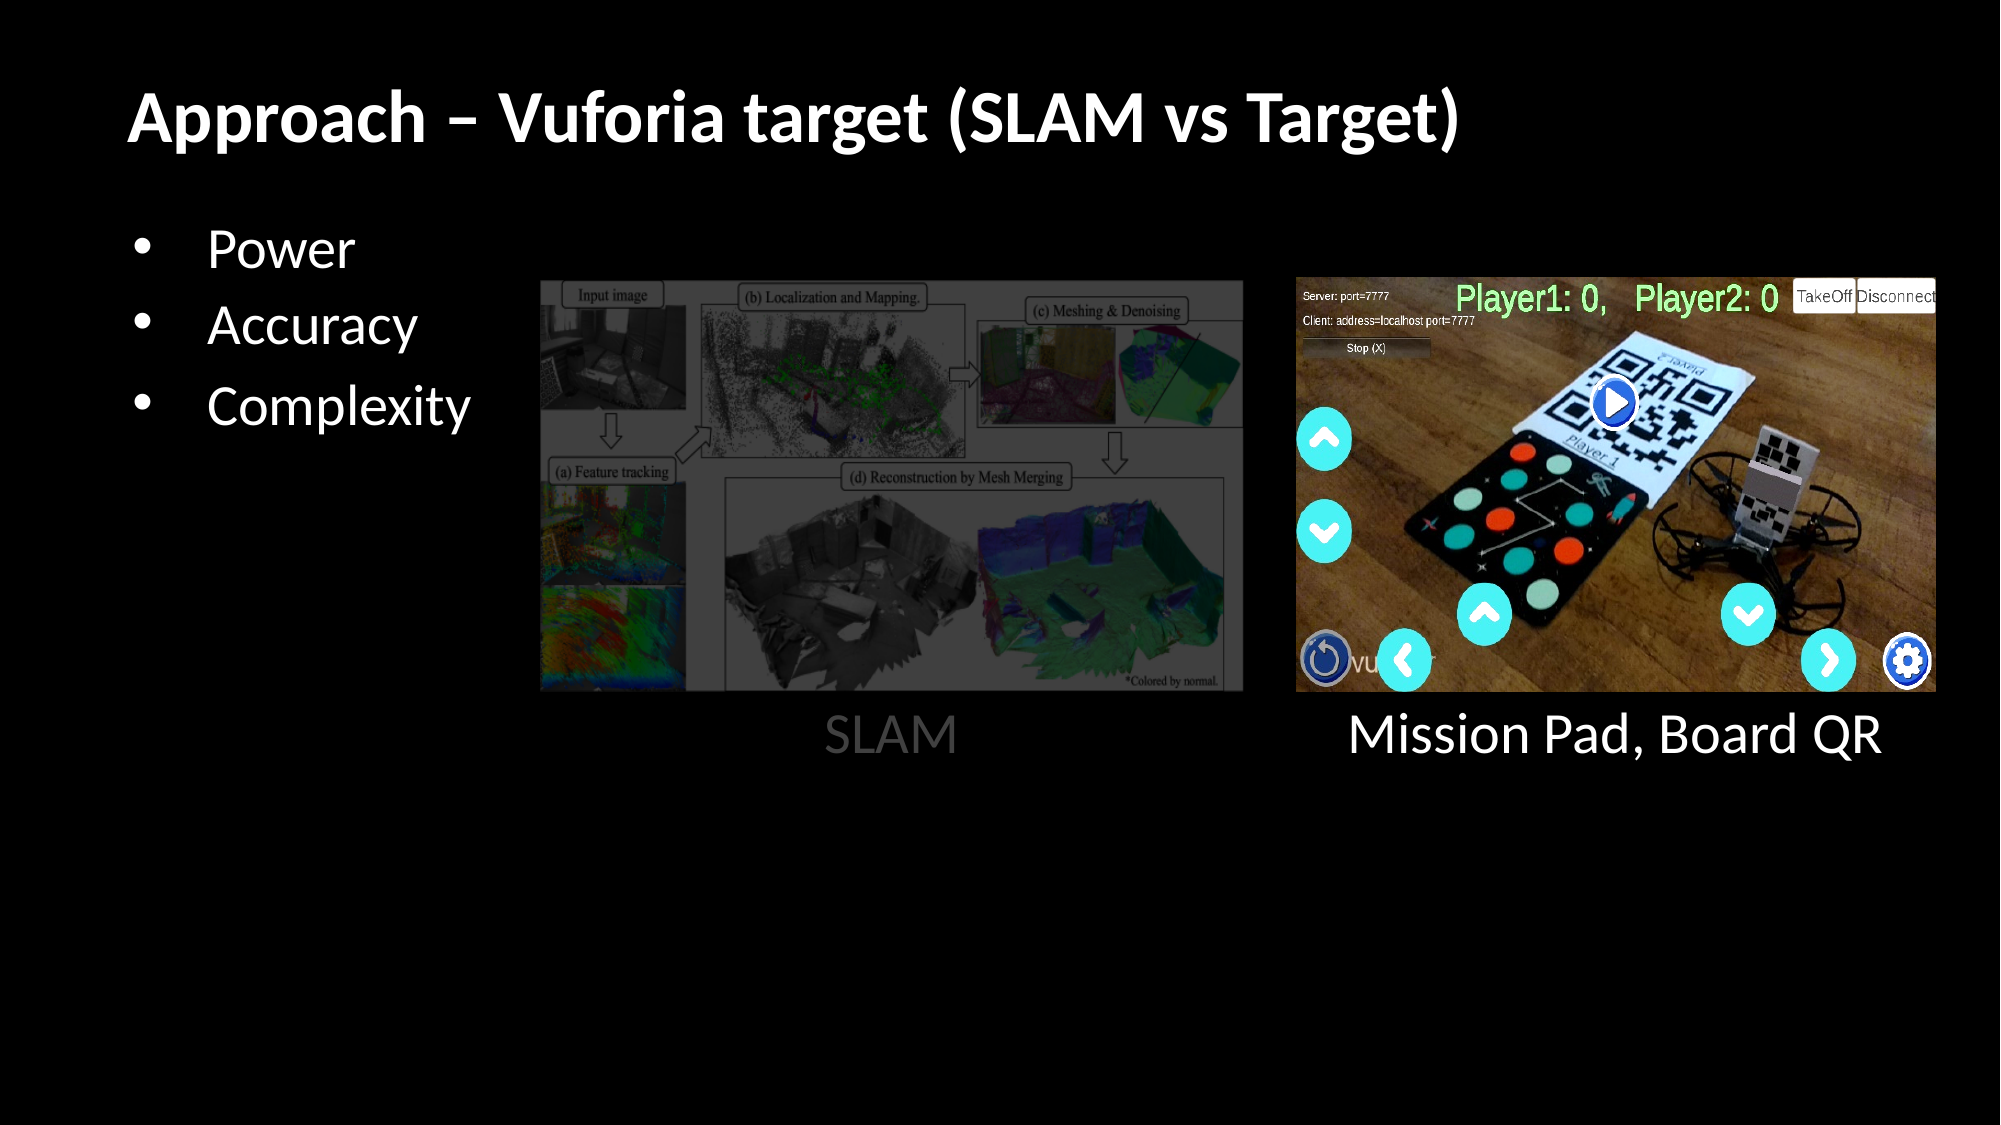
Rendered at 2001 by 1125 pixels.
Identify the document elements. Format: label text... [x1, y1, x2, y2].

picture [540, 280, 1244, 692]
picture [1296, 277, 1936, 692]
text_box Power [117, 202, 514, 278]
text_box Mission Pad, Board QR [1296, 692, 1936, 773]
text_box Accuracy [117, 278, 514, 359]
text_box Complexity [117, 359, 514, 444]
subtitle Approach – Vuforia target (SLAM vs Target) [112, 70, 1885, 739]
text_box SLAM [540, 692, 1244, 773]
